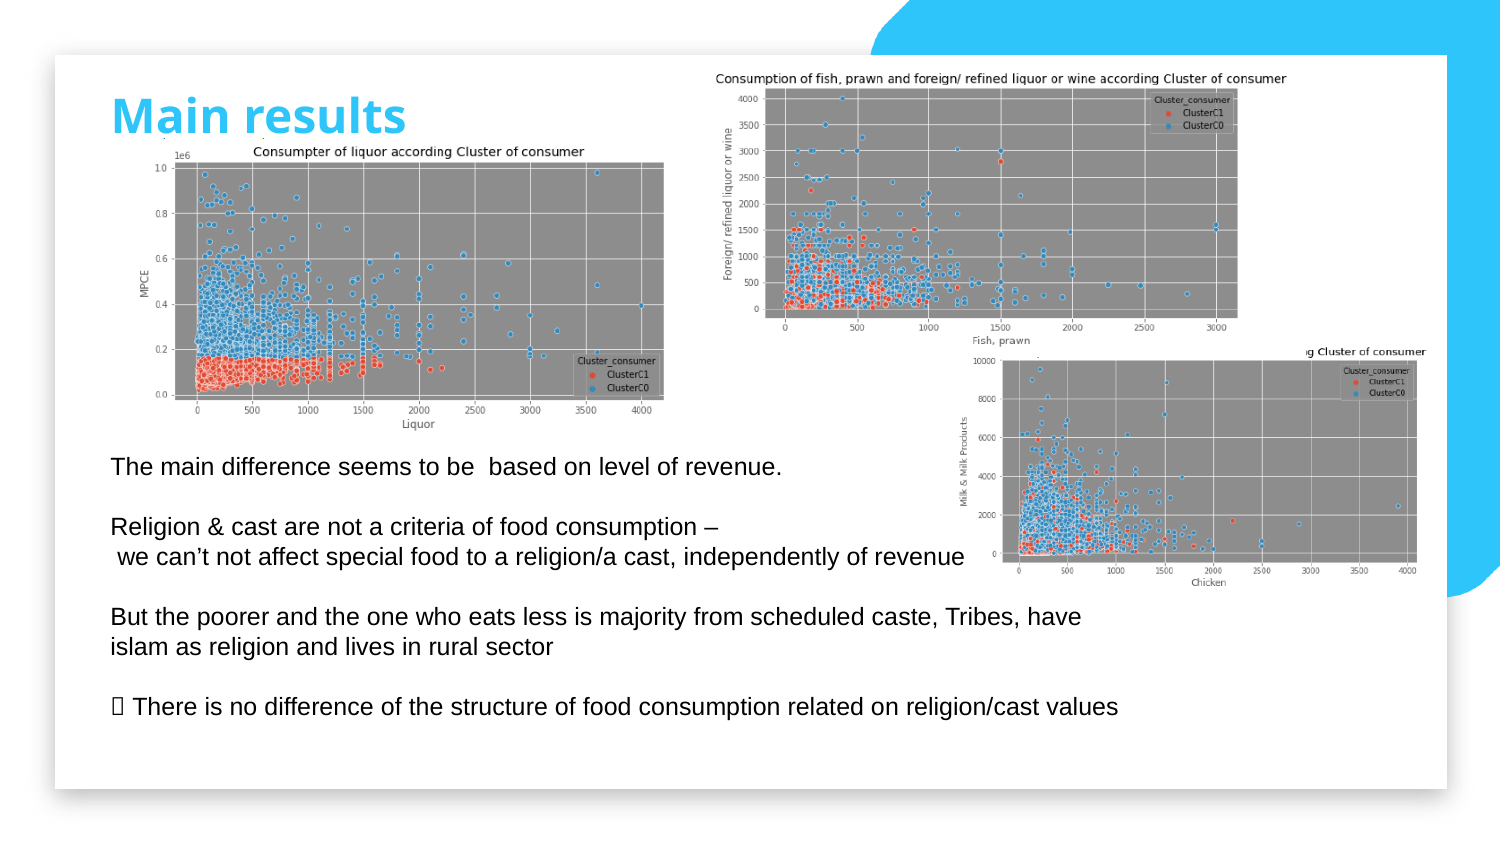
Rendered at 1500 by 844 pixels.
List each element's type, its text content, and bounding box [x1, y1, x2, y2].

text_box Main results [95, 70, 695, 152]
text_box The main difference seems to be based on level of revenue. Religion & cast are not a criteria of food consumption – we can’t not affect special food to a religion/a cast, independently of revenue But the poorer and the one who eats less is majority from scheduled caste, Tribes, have islam as religion and lives in rural sector  There is no difference of the structure of food consumption related on religion/cast values [95, 443, 1142, 728]
picture [0, 0, 1500, 844]
